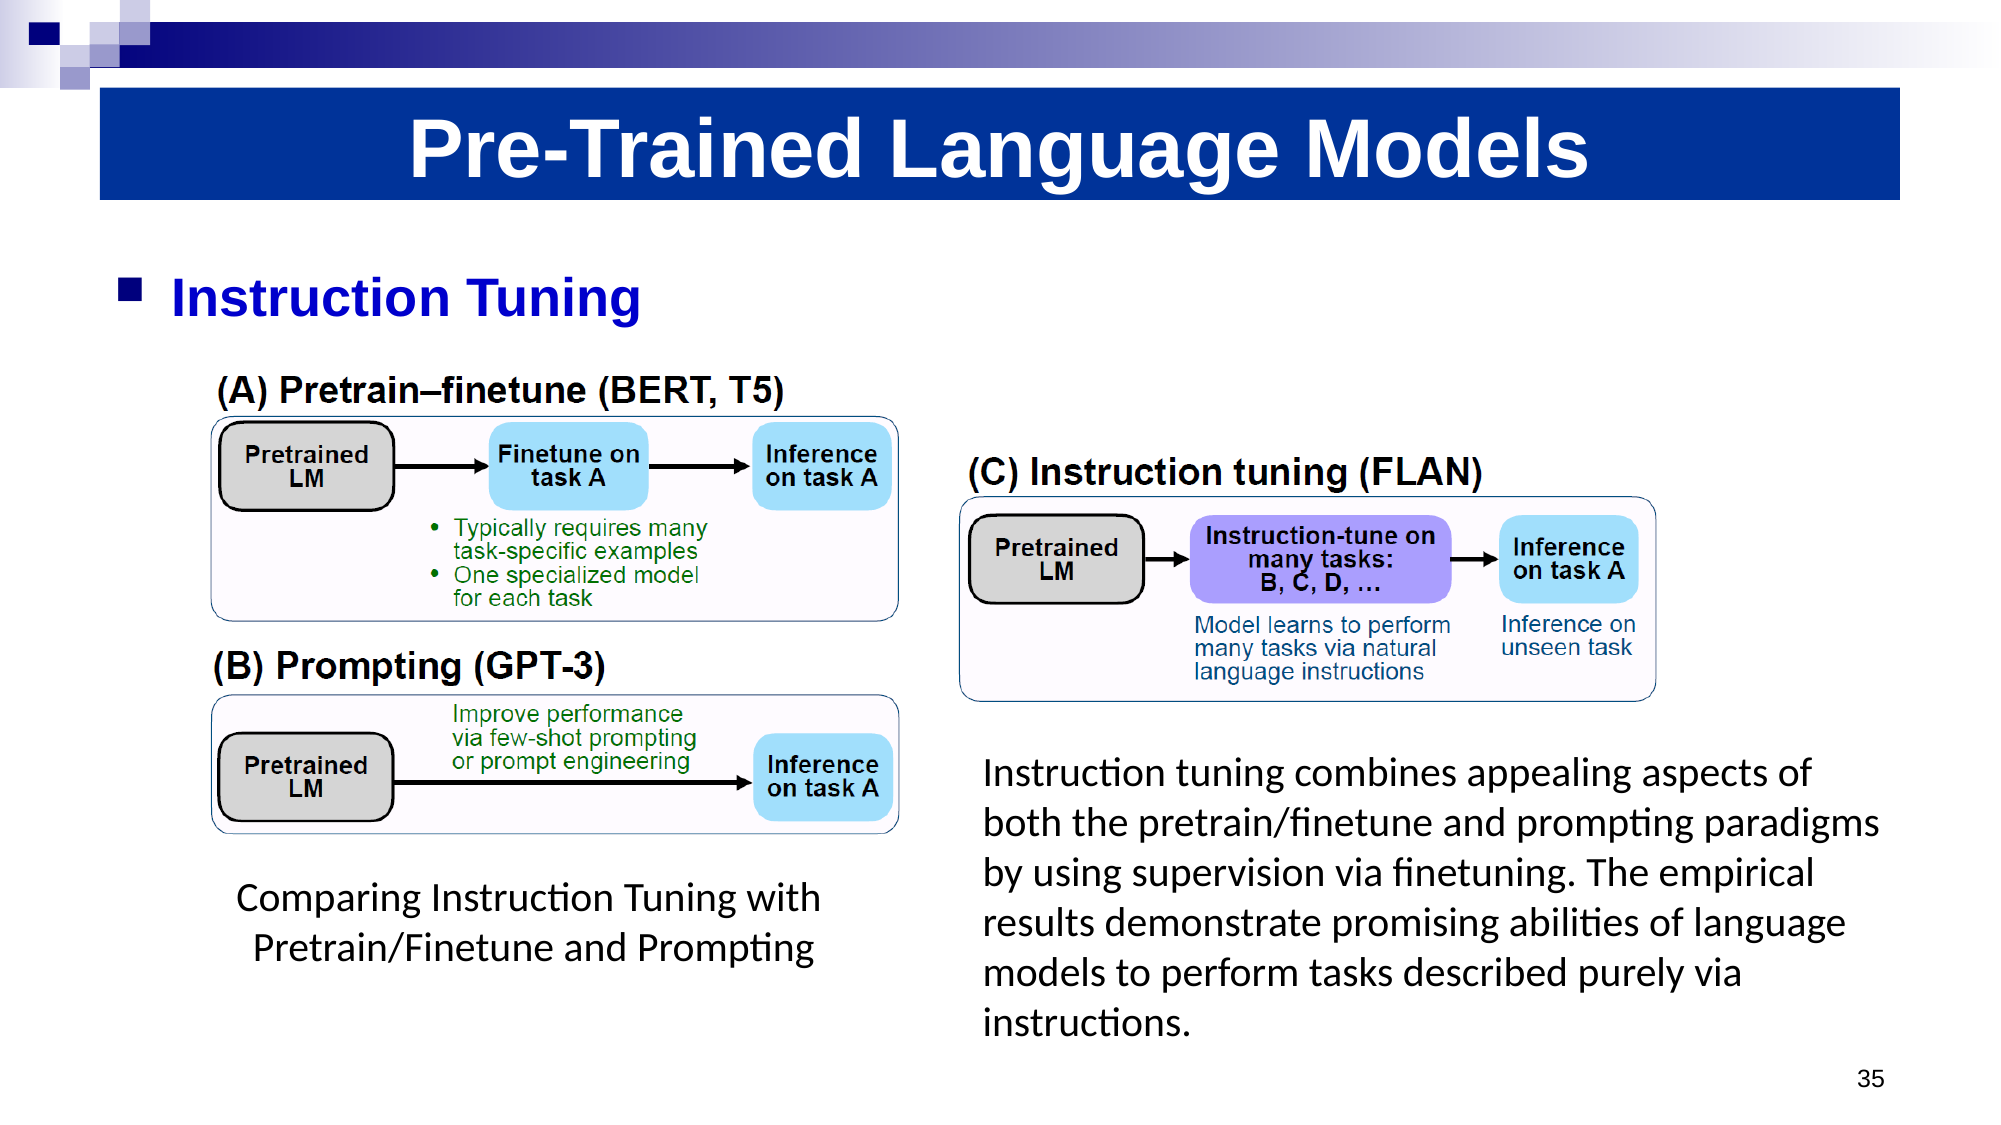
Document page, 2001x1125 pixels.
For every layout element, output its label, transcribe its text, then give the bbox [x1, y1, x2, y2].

title Pre-Trained Language Models [99, 87, 1900, 200]
text_box Instruction tuning combines appealing aspects of both the pretrain/finetune and prompting paradigms by using supervision via finetuning. The empirical results demonstrate promising abilities of language models to perform tasks described purely via instructions. [967, 737, 1913, 1053]
slide_number 35 [1666, 1053, 1901, 1101]
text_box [192, 364, 1663, 979]
text_box Instruction Tuning [99, 254, 1900, 1055]
